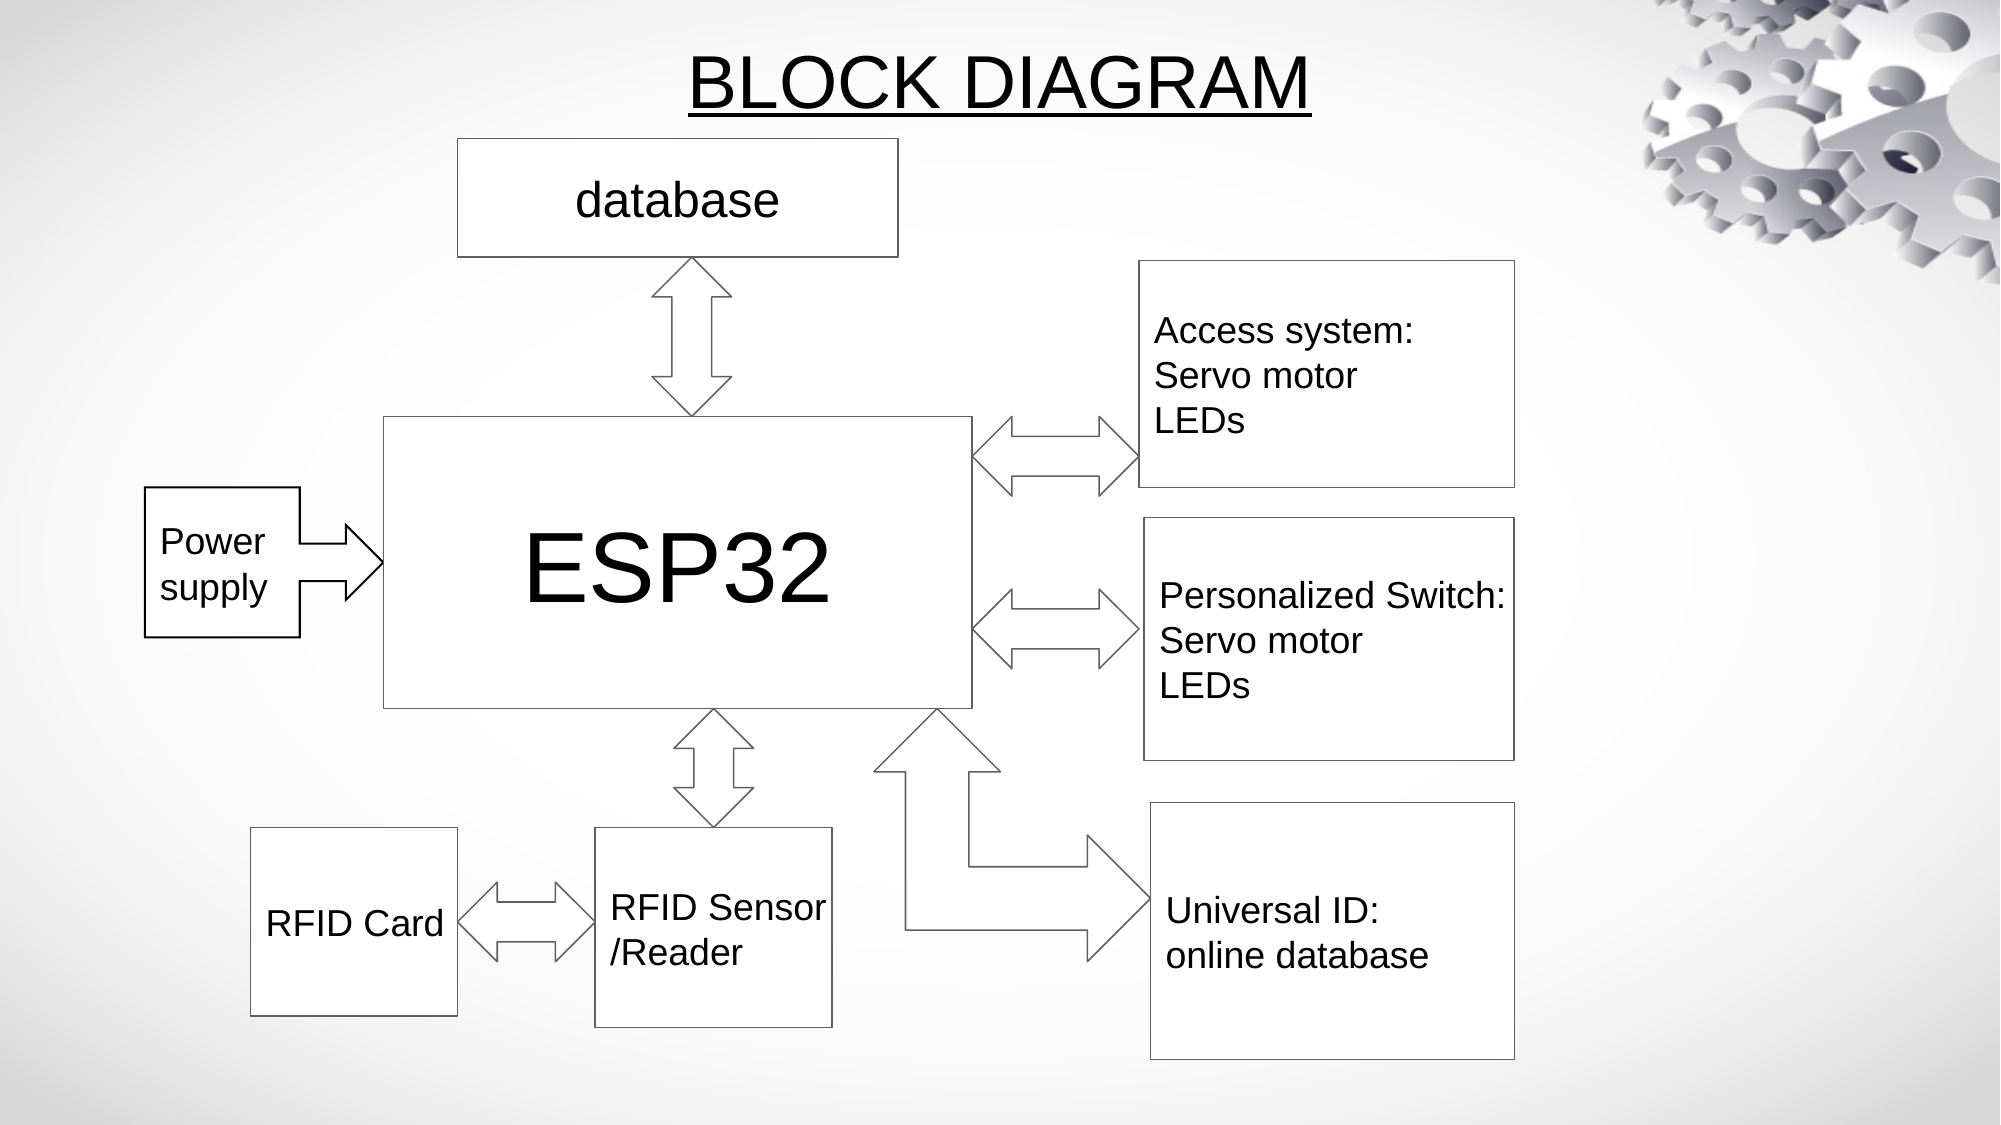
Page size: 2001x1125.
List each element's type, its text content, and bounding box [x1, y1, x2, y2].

text_box Access system: Servo motor LEDs [1139, 260, 1515, 488]
text_box RFID Sensor /Reader [595, 827, 833, 1028]
text_box Personalized Switch: Servo motor LEDs [1144, 517, 1515, 761]
text_box Universal ID: online database [1150, 802, 1515, 1060]
text_box [972, 589, 1139, 669]
title BLOCK DIAGRAM [99, 30, 1901, 126]
text_box [673, 708, 754, 828]
text_box [651, 257, 732, 417]
text_box [972, 416, 1139, 497]
text_box database [457, 138, 898, 258]
text_box Power supply [143, 486, 383, 639]
text_box [873, 708, 1151, 962]
picture [0, 0, 2000, 1125]
list [99, 126, 1901, 1060]
text_box [457, 882, 596, 962]
text_box ESP32 [383, 416, 973, 709]
text_box RFID Card [250, 827, 458, 1017]
